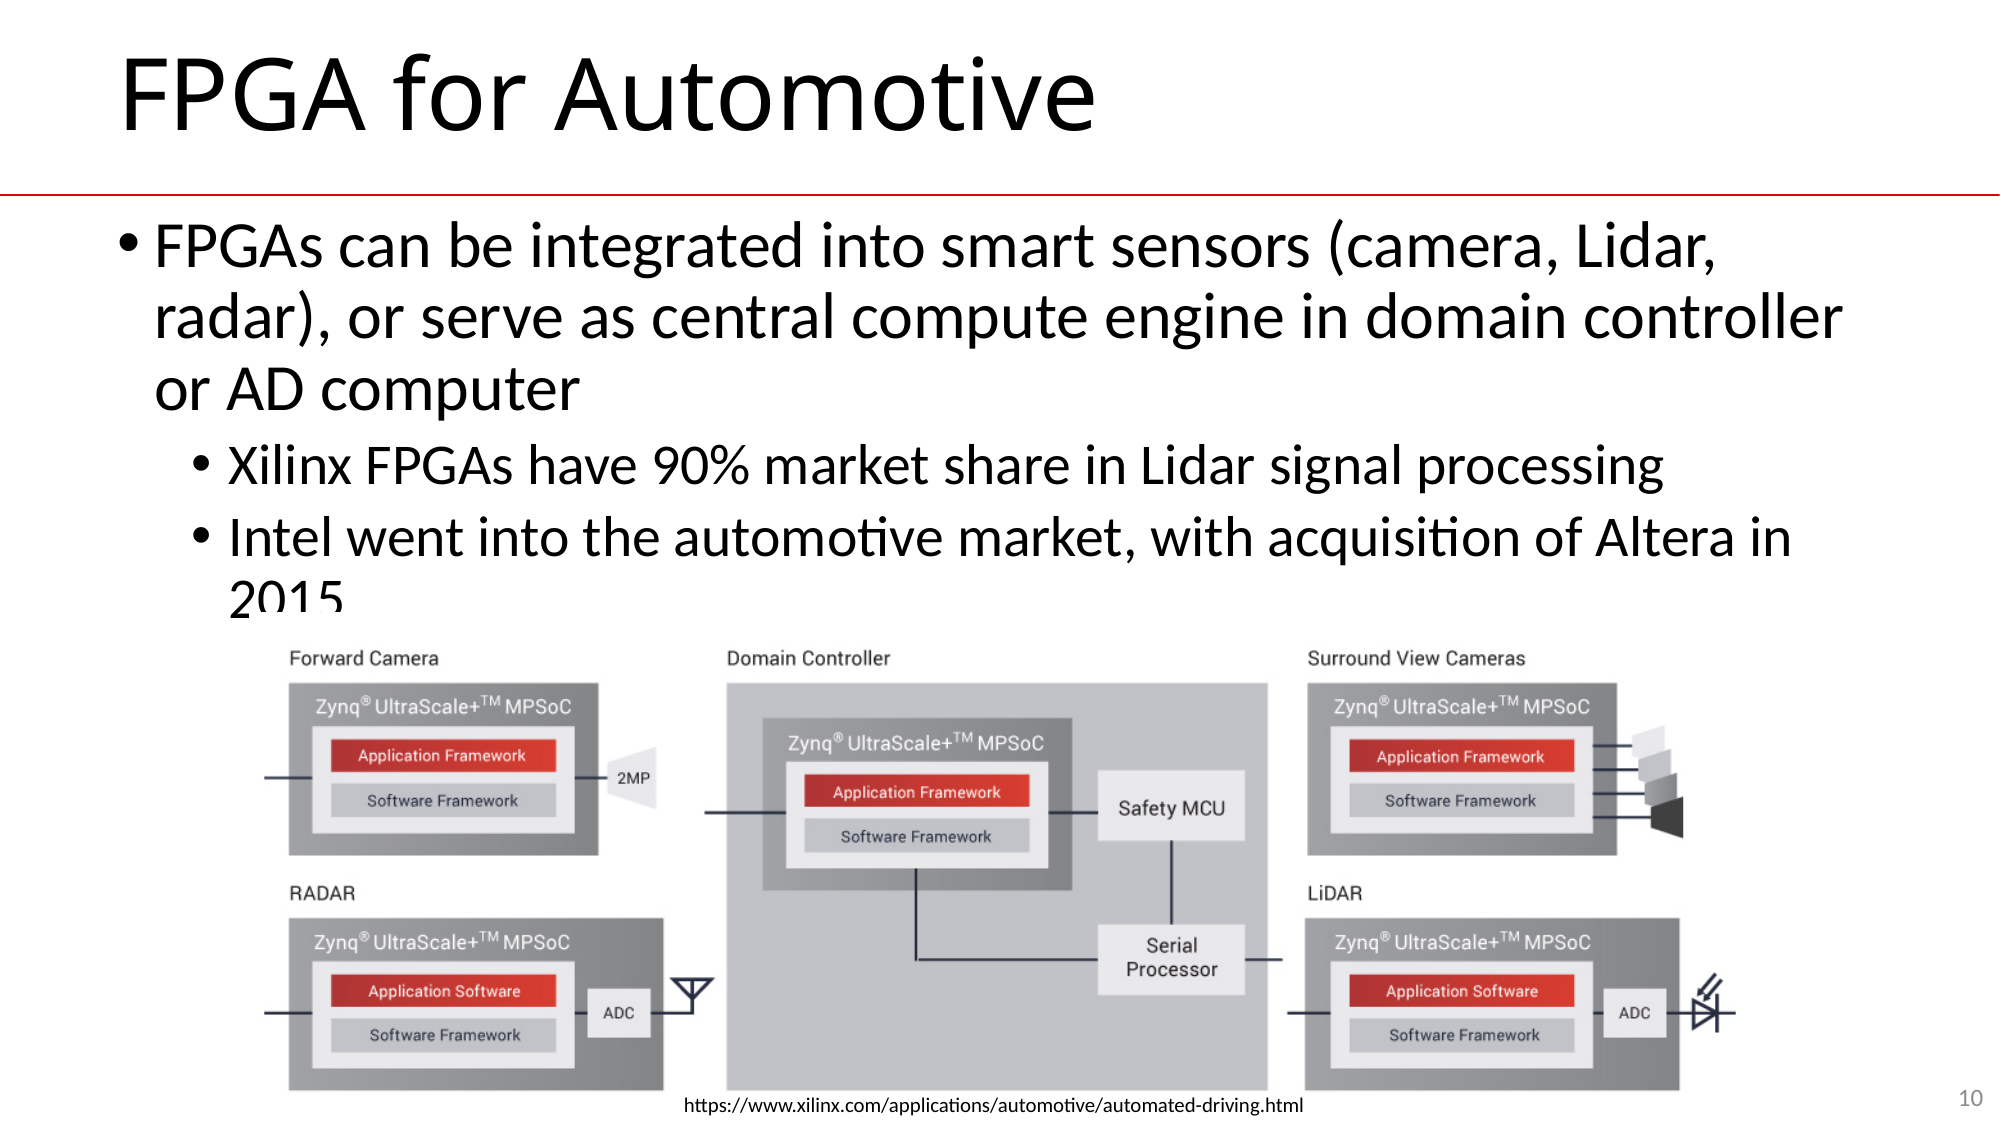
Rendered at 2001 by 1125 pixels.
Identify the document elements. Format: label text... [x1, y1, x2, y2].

slide_number 10 [1750, 1066, 1999, 1125]
list FPGAs can be integrated into smart sensors (camera, Lidar, radar), or serve as central compute engine in domain controller or AD computer Xilinx FPGAs have 90% market share in Lidar signal processing Intel went into the automotive market, with acquisition of Altera in 2015 [102, 203, 1899, 640]
title FPGA for Automotive [102, 10, 1899, 186]
picture [249, 612, 1750, 1125]
